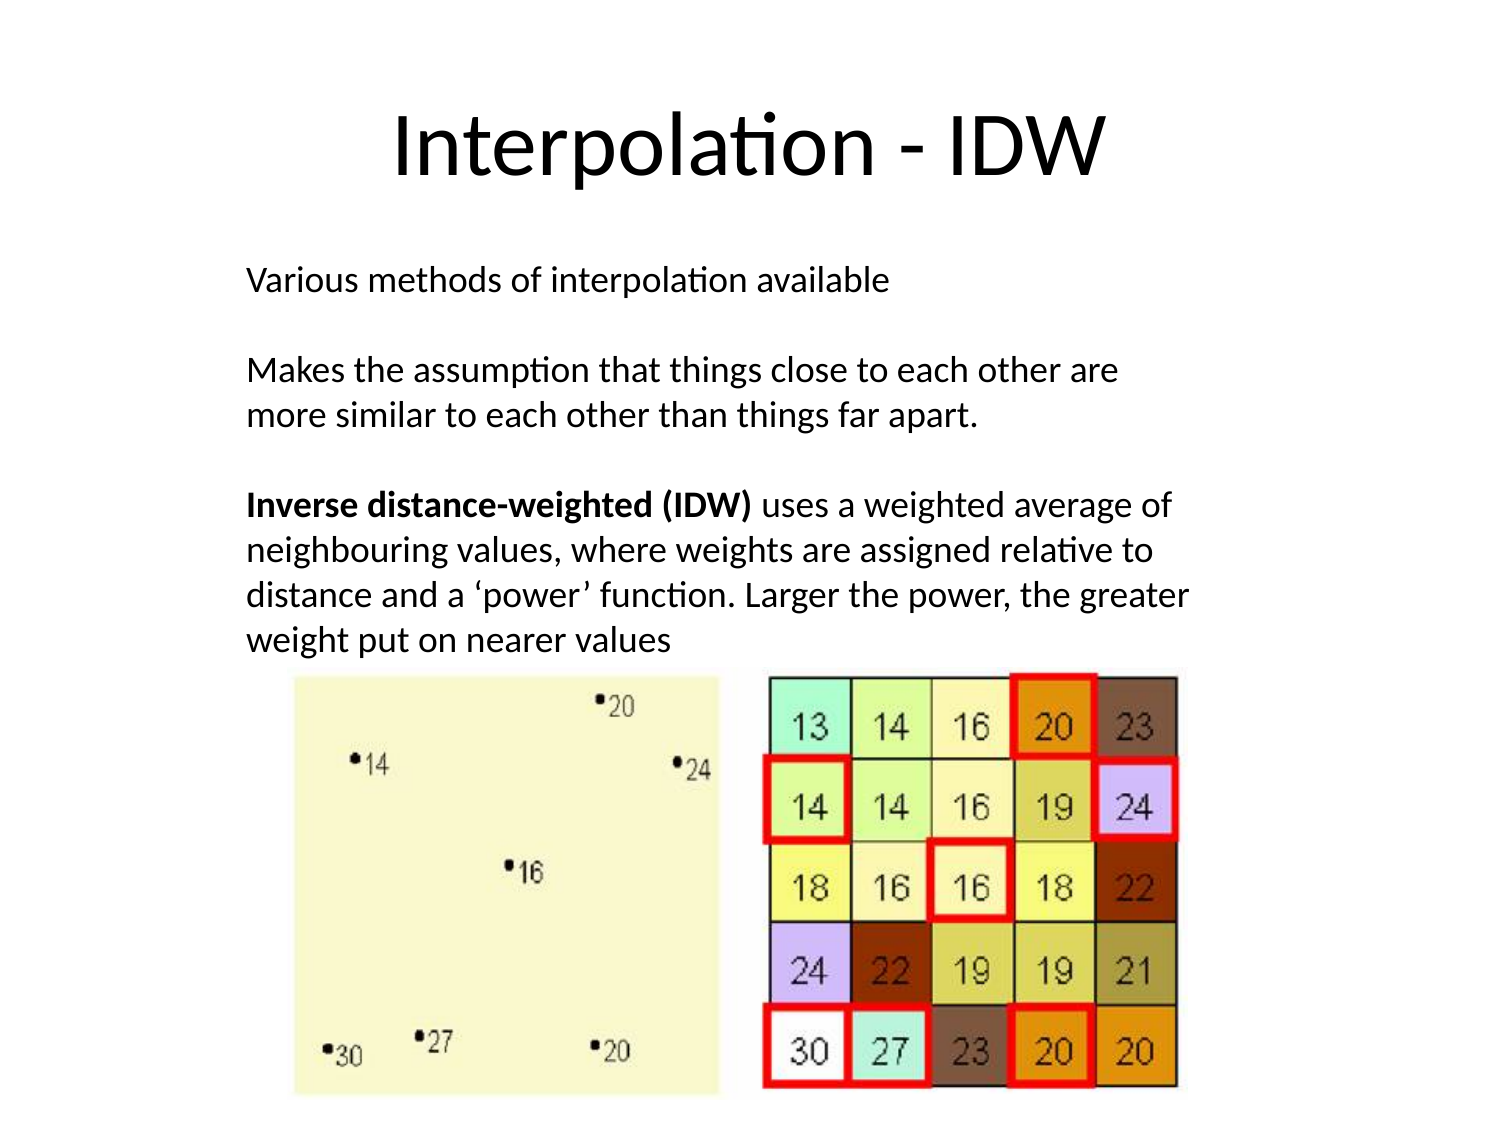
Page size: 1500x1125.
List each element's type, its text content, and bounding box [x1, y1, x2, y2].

text_box Various methods of interpolation available Makes the assumption that things close to each other are more similar to each other than things far apart. Inverse distance-weighted (IDW) uses a weighted average of neighbouring values, where weights are assigned relative to distance and a ‘power’ function. Larger the power, the greater weight put on nearer values [231, 247, 1219, 758]
picture [287, 666, 1188, 1101]
title Interpolation - IDW [75, 45, 1425, 233]
